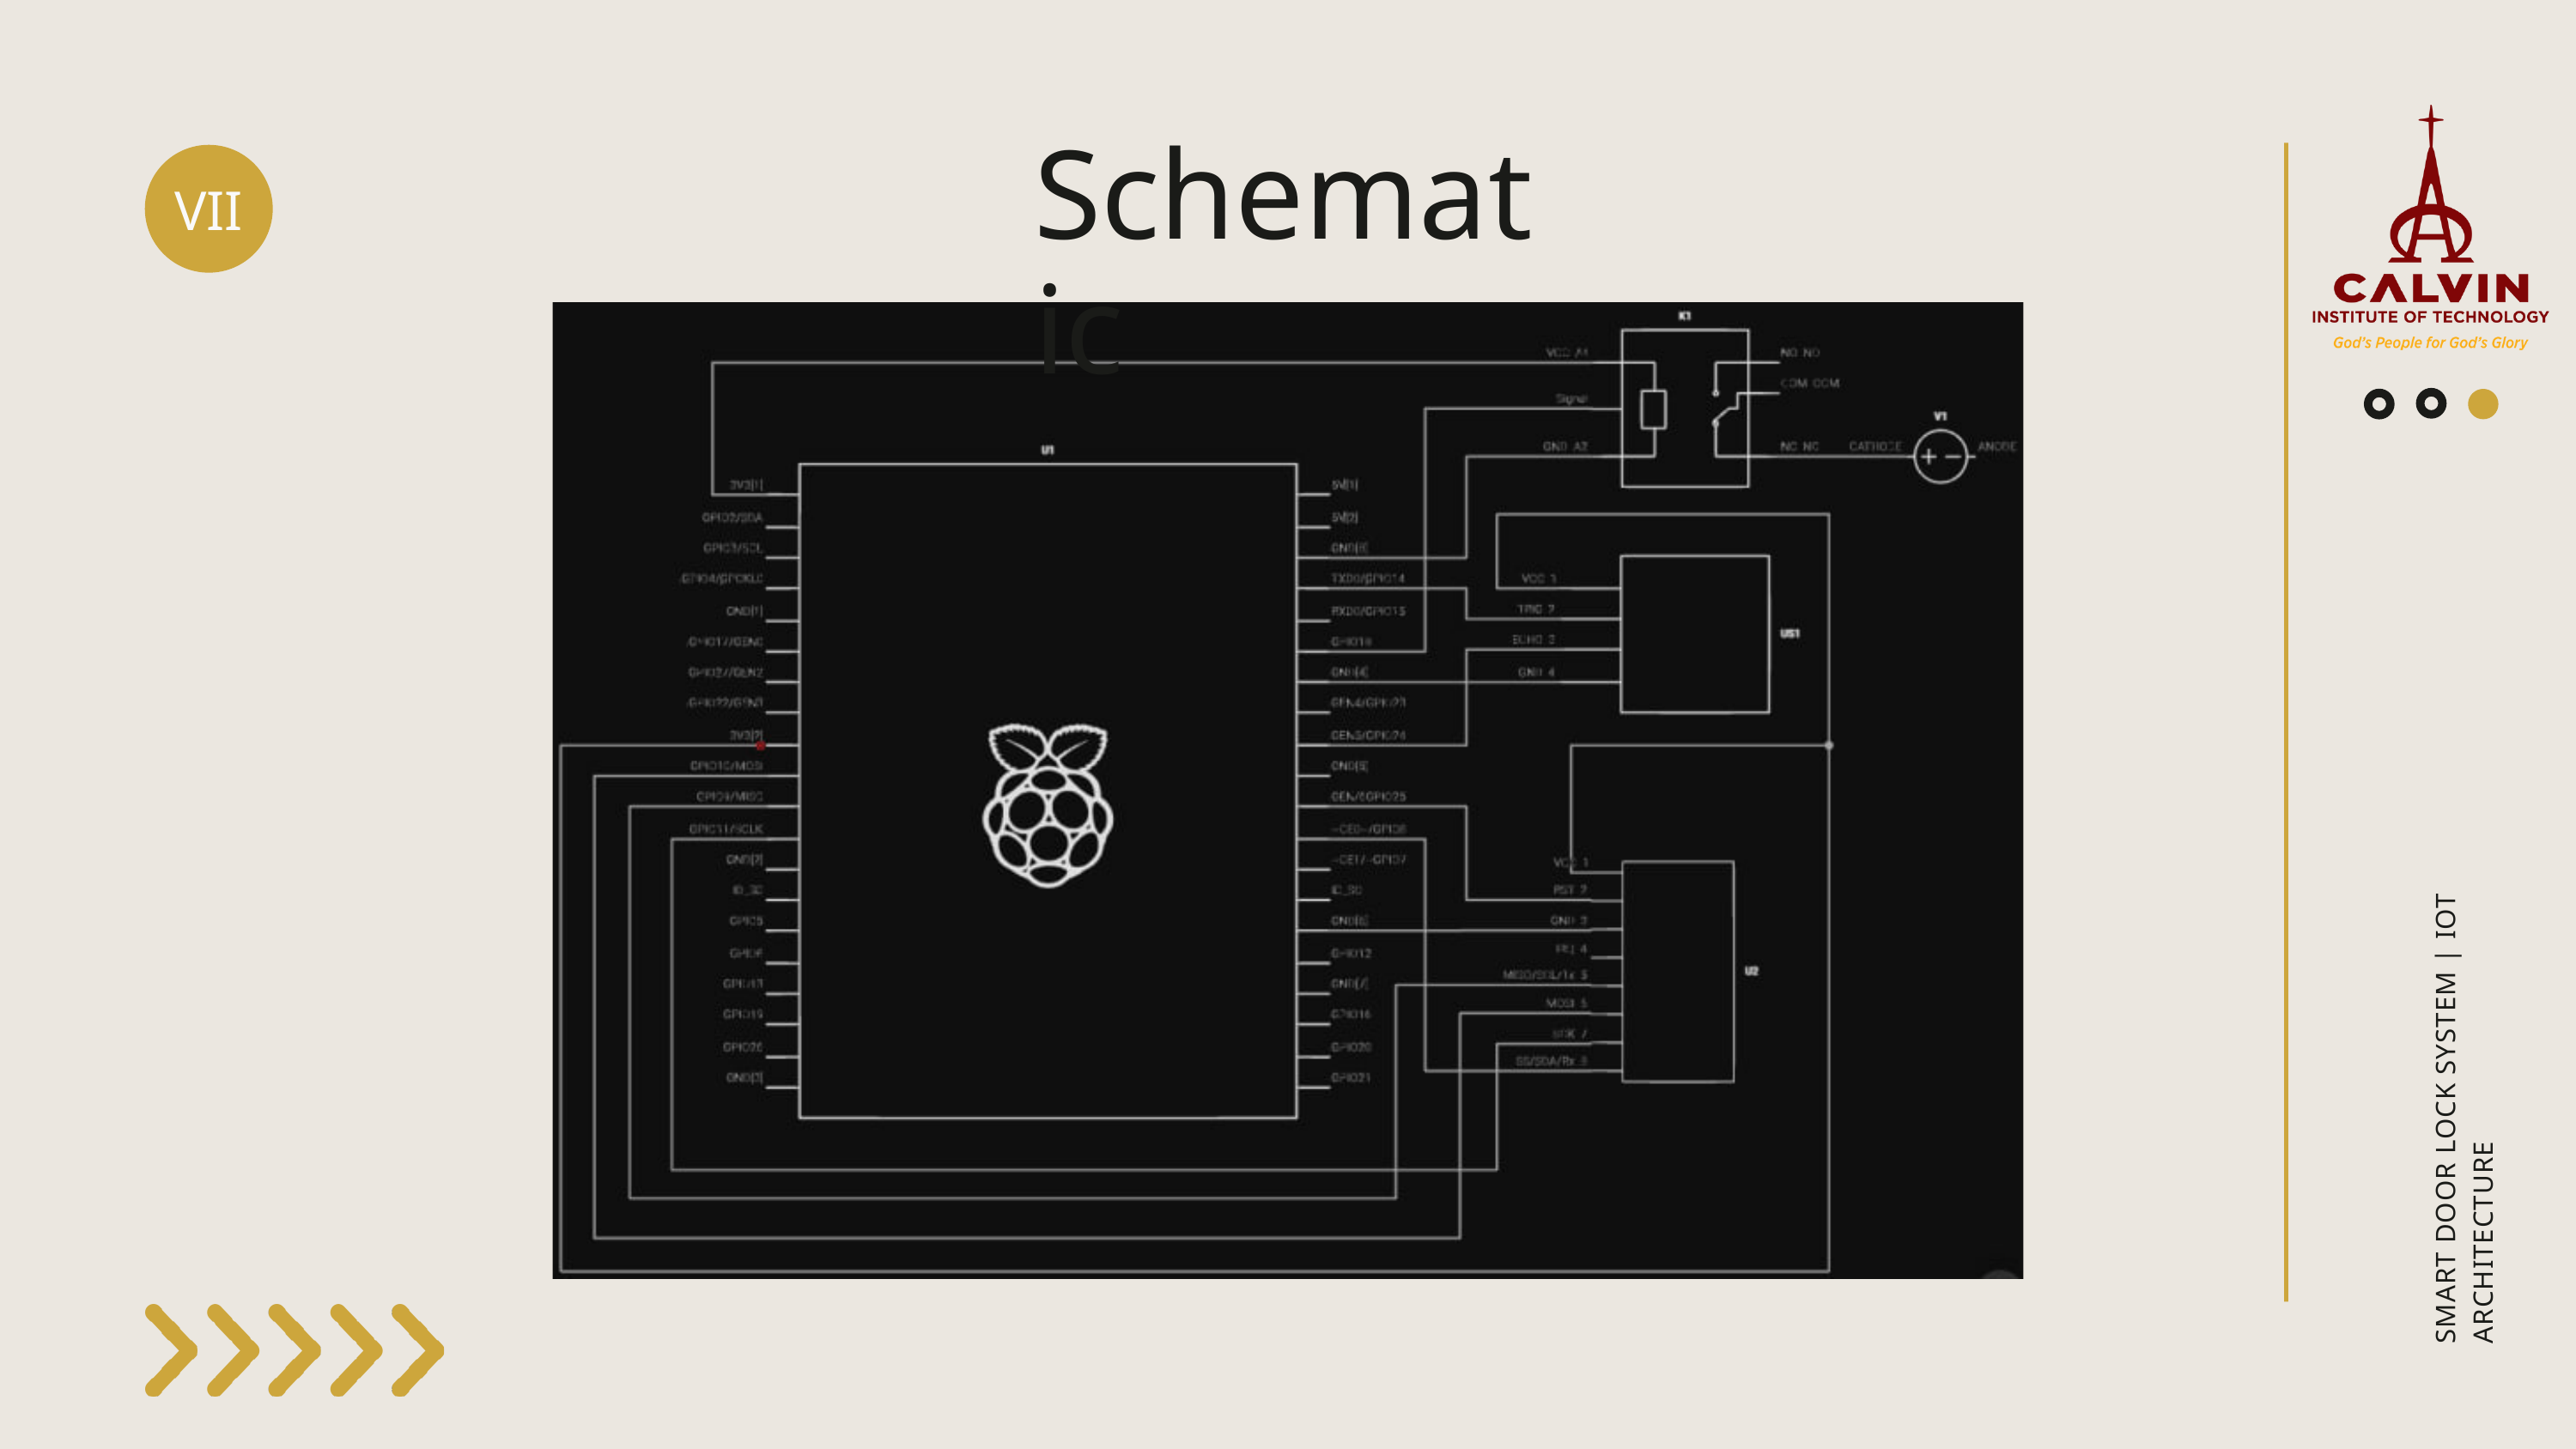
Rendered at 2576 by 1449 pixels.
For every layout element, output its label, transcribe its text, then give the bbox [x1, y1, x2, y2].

text_box [552, 302, 2024, 1279]
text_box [144, 144, 273, 273]
text_box [144, 1303, 445, 1397]
text_box Schematic [1034, 129, 1542, 398]
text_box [2363, 387, 2499, 420]
text_box SMART DOOR LOCK SYSTEM | IOT ARCHITECTURE [2422, 683, 2499, 1344]
text_box [2312, 105, 2549, 350]
